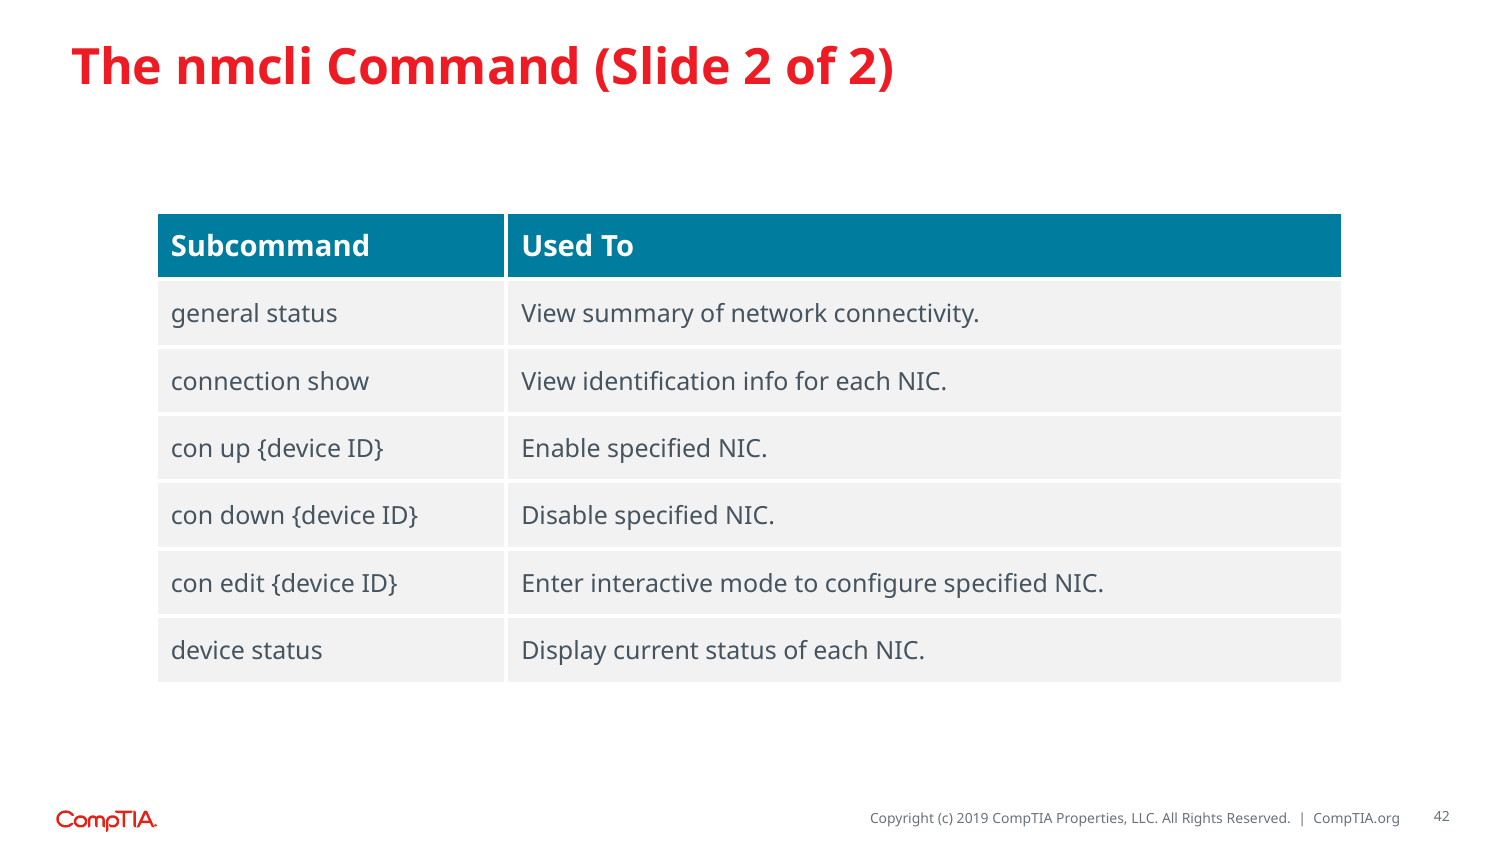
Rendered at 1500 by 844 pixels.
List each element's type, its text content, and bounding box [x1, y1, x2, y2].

table_cell Disable specified NIC. [508, 483, 1341, 547]
table_header Subcommand [158, 214, 504, 277]
title The nmcli Command (Slide 2 of 2) [56, 12, 1444, 117]
table_cell device status [158, 618, 504, 682]
table_cell connection show [158, 349, 504, 412]
table_cell Enable specified NIC. [508, 416, 1341, 479]
table_cell con up {device ID} [158, 416, 504, 479]
slide_number 42 [1407, 800, 1450, 835]
table_cell View summary of network connectivity. [508, 281, 1341, 345]
table_header Used To [508, 214, 1341, 277]
table_cell Enter interactive mode to configure specified NIC. [508, 551, 1341, 614]
table_cell Display current status of each NIC. [508, 618, 1341, 682]
table_cell con down {device ID} [158, 483, 504, 547]
table_cell con edit {device ID} [158, 551, 504, 614]
table_cell general status [158, 281, 504, 345]
table_cell View identification info for each NIC. [508, 349, 1341, 412]
